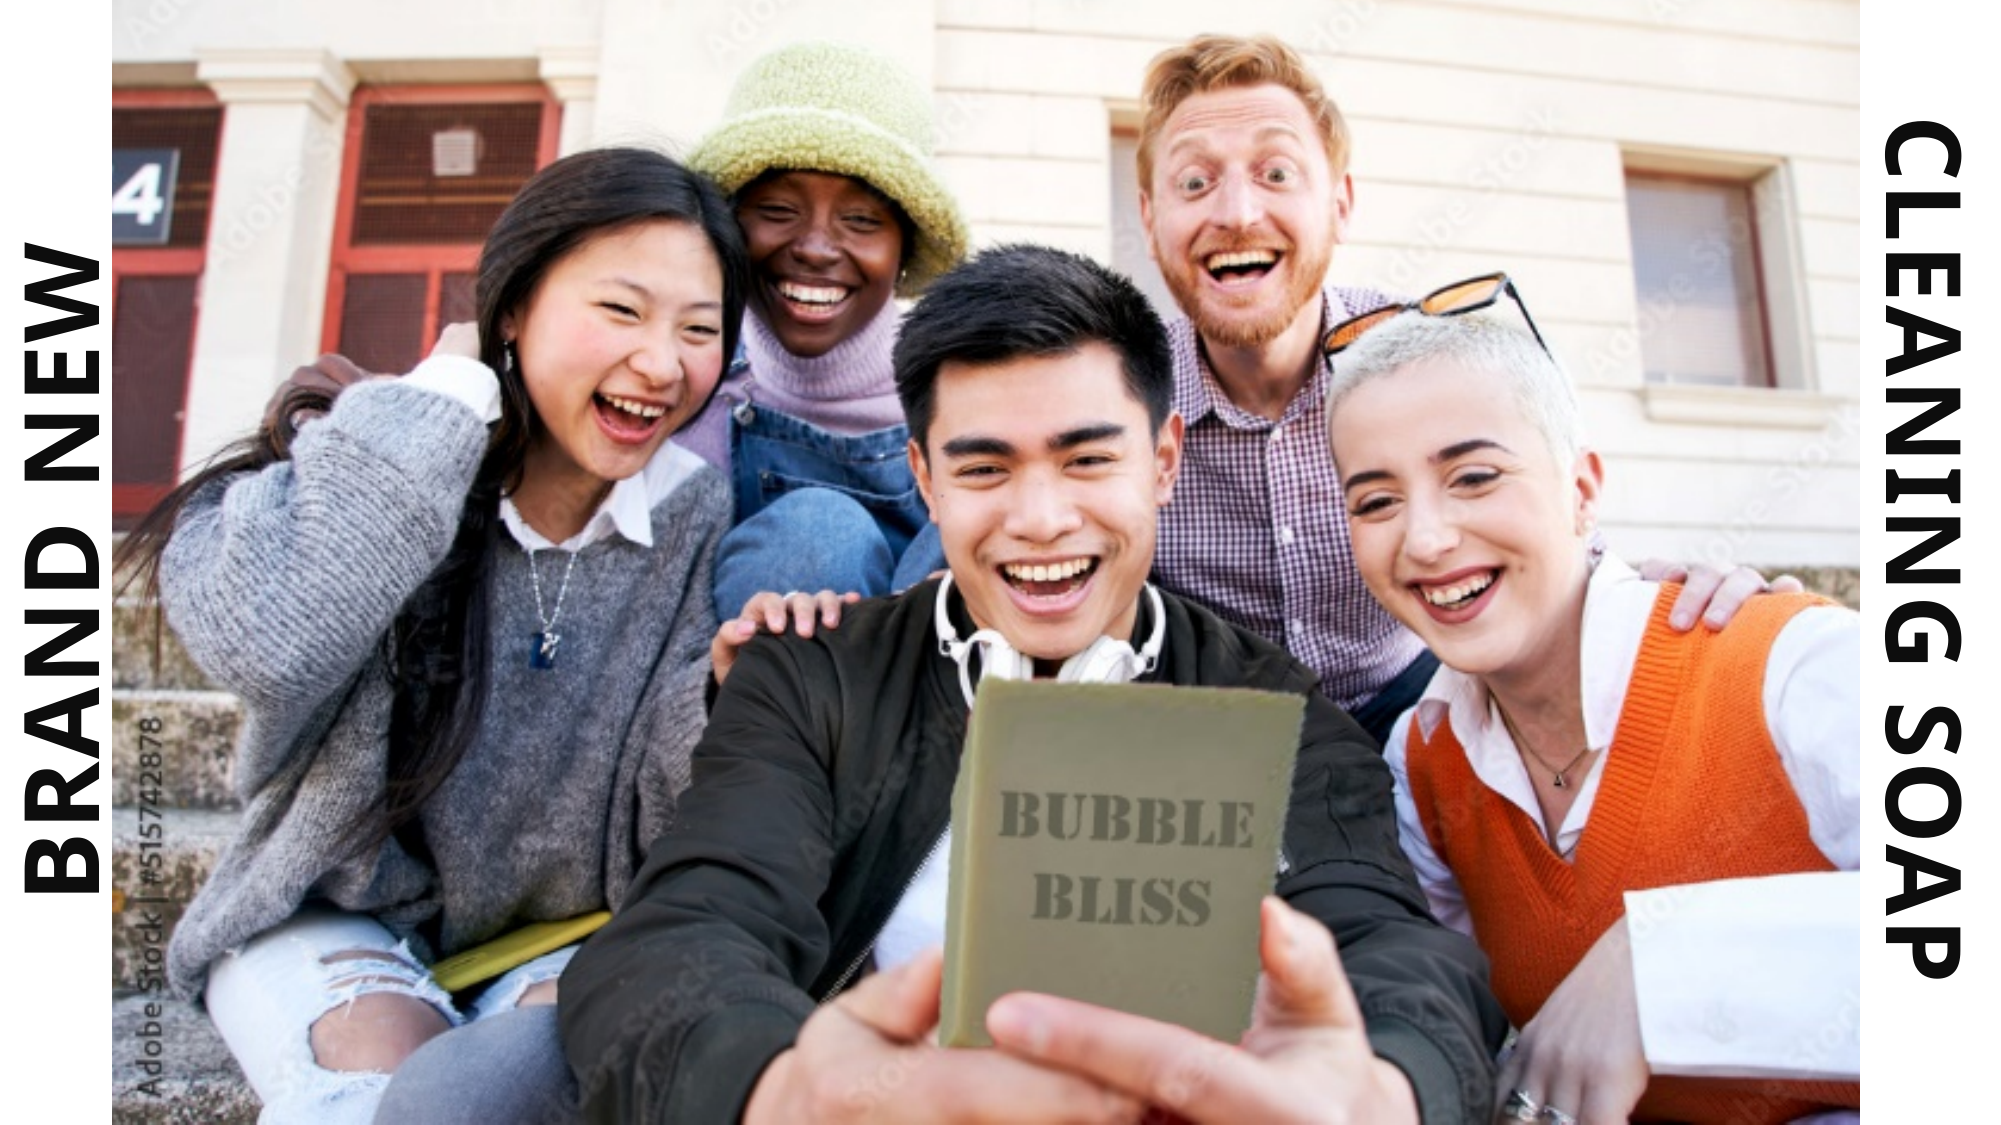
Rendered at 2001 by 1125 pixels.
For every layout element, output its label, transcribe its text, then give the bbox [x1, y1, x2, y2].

title cleaning soap [1860, 100, 2000, 1125]
text_box Brand new [0, 100, 112, 918]
picture [112, 0, 1860, 1125]
